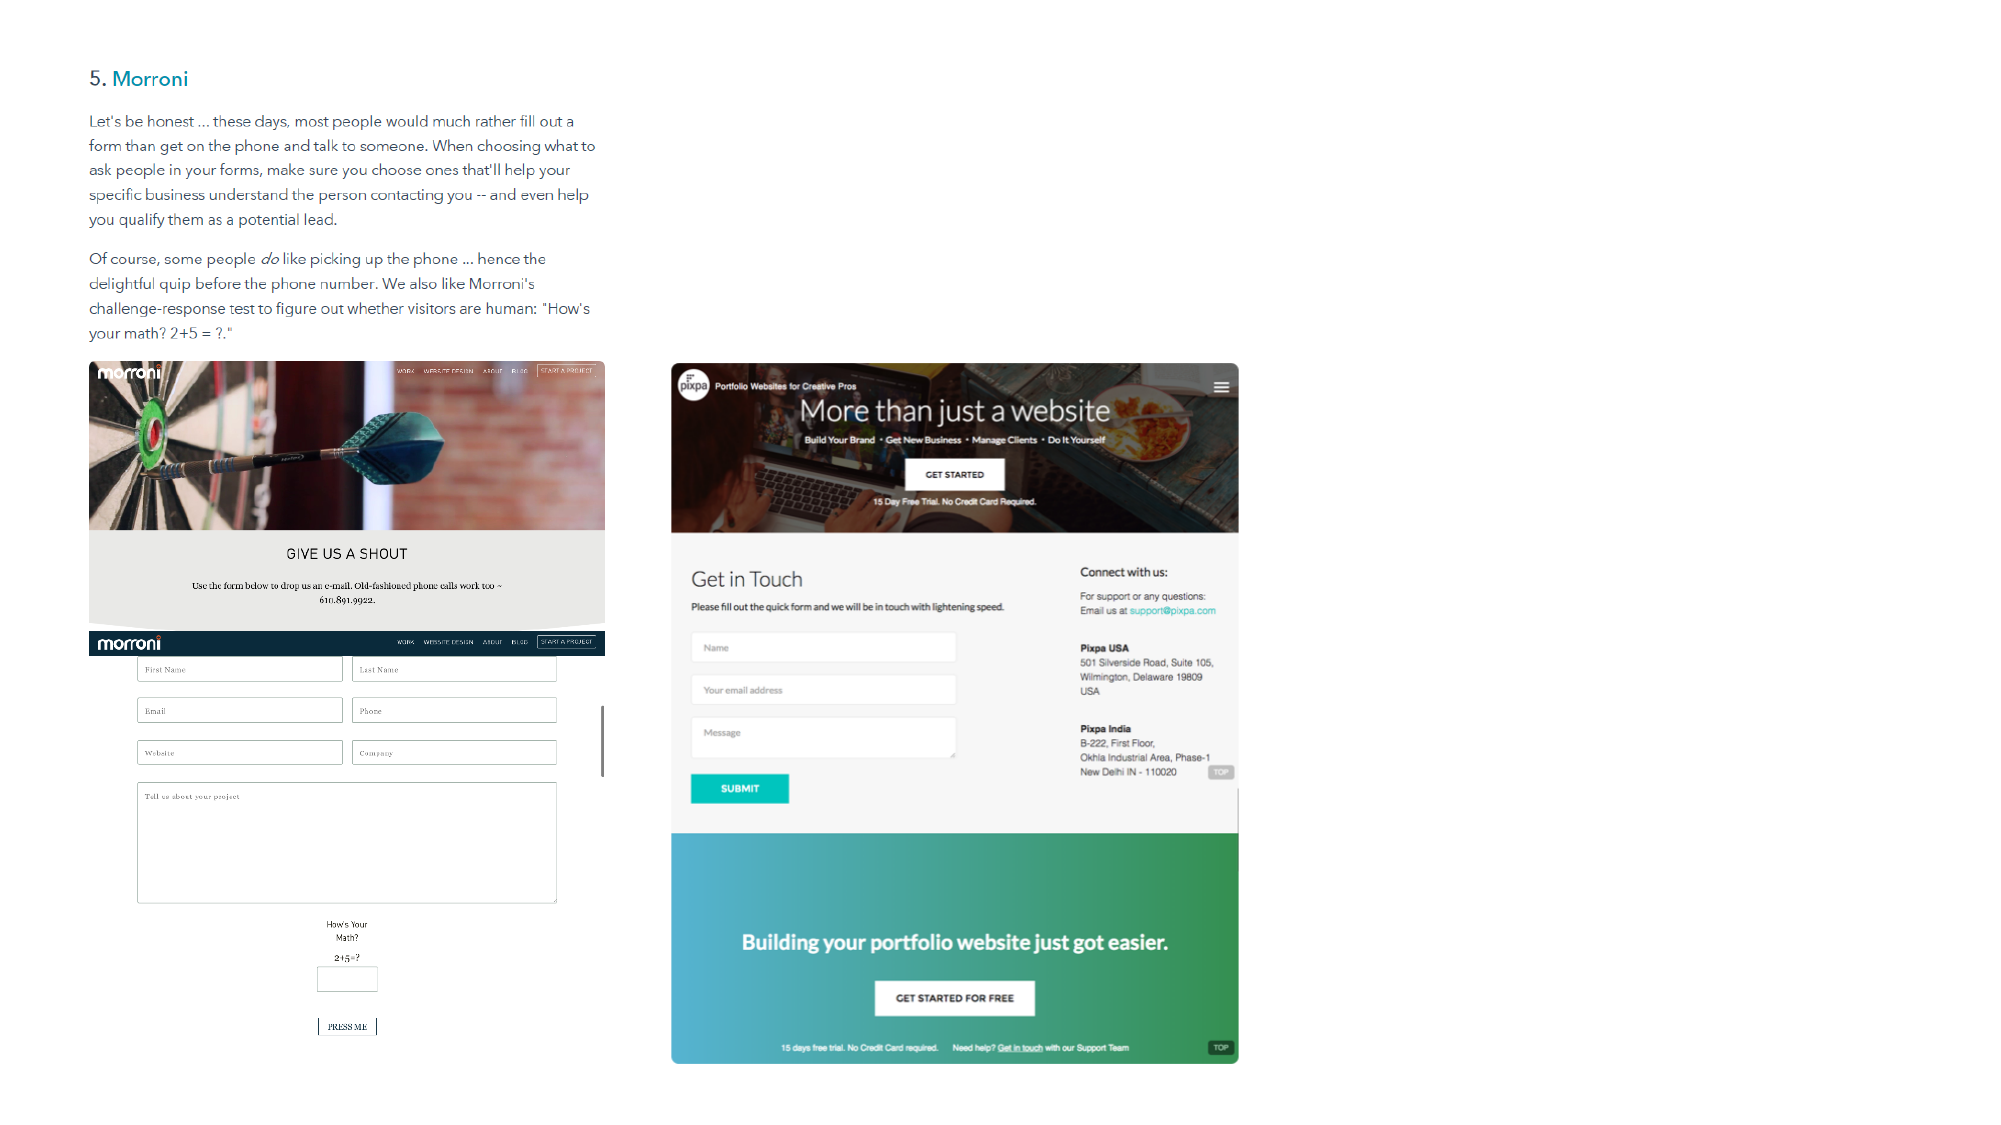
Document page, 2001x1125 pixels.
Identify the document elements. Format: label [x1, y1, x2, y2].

picture [52, 48, 1281, 1077]
